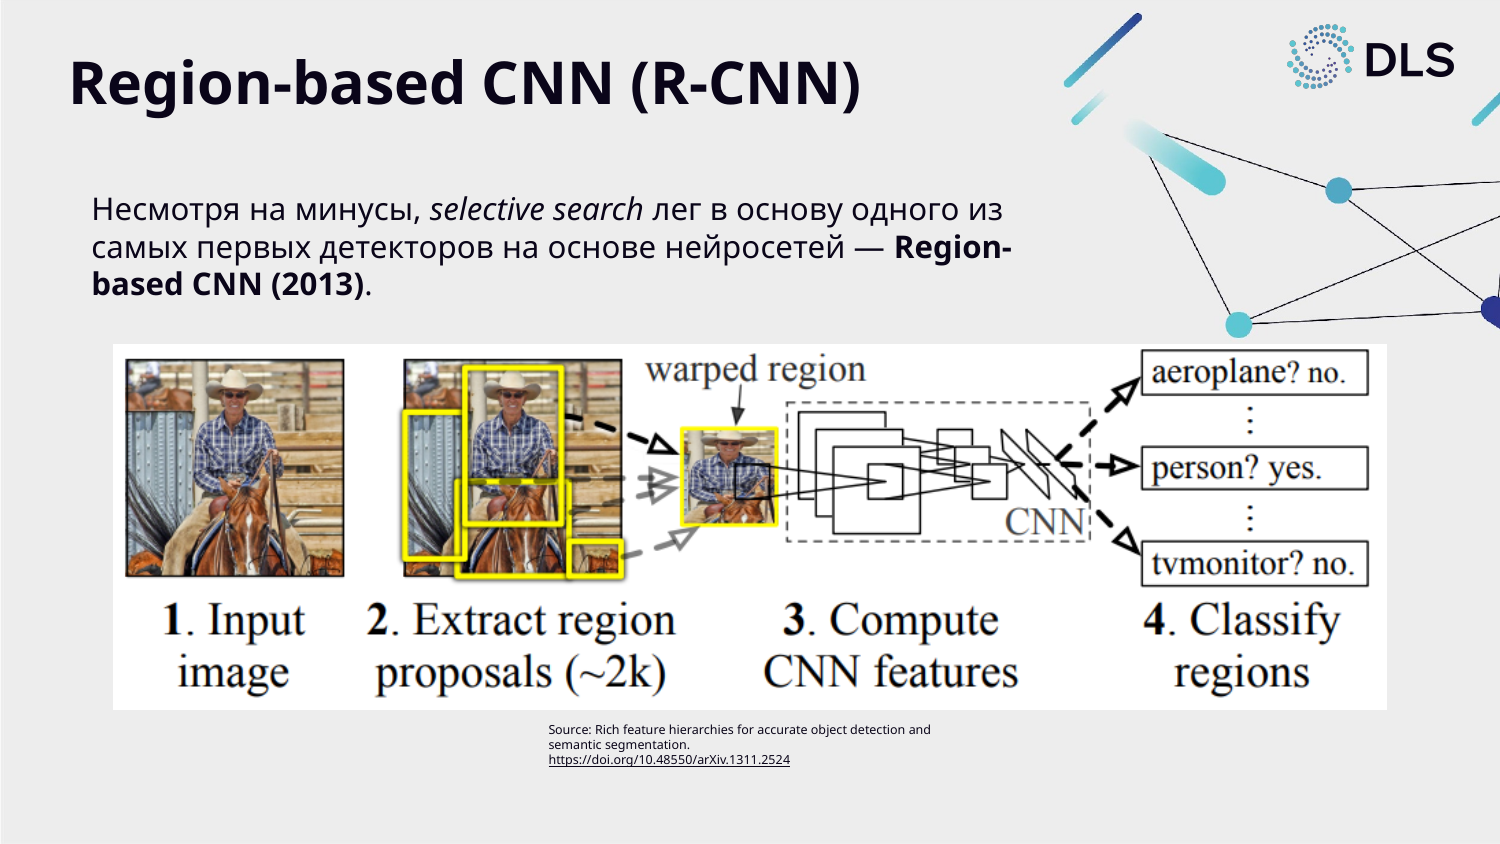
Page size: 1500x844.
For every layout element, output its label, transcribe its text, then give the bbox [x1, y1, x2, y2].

title Region-based CNN (R-CNN) [57, 24, 1005, 147]
list Несмотря на минусы, selective search лег в основу одного из самых первых детекторов на основе нейросетей — Region-based CNN (2013). [80, 183, 1073, 670]
picture [0, 0, 1500, 844]
list Source: Rich feature hierarchies for accurate object detection and semantic segmentation. https://doi.org/10.48550/arXiv.1311.2524 [537, 719, 963, 844]
